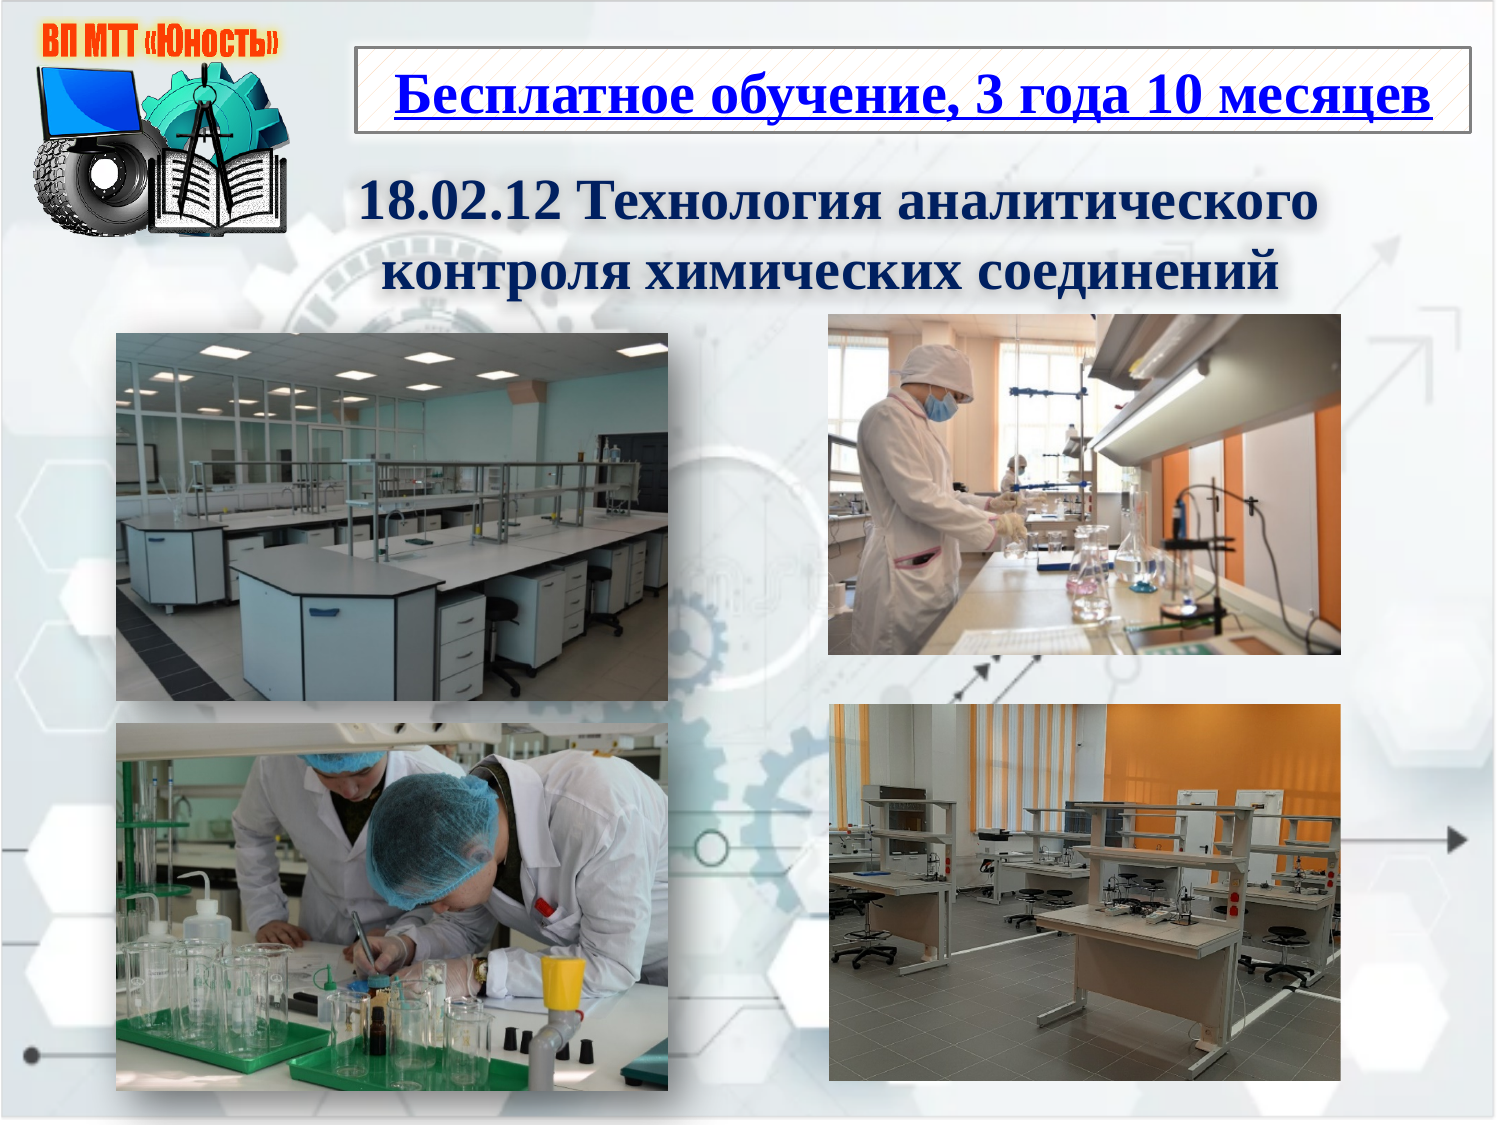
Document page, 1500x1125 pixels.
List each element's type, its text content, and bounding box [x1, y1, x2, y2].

text_box Бесплатное обучение, 3 года 10 месяцев [356, 47, 1471, 133]
picture [115, 332, 668, 701]
picture [29, 16, 290, 237]
text_box 18.02.12 Технология аналитического контроля химических соединений [218, 153, 1459, 309]
picture [827, 314, 1341, 1125]
picture [116, 722, 668, 1092]
